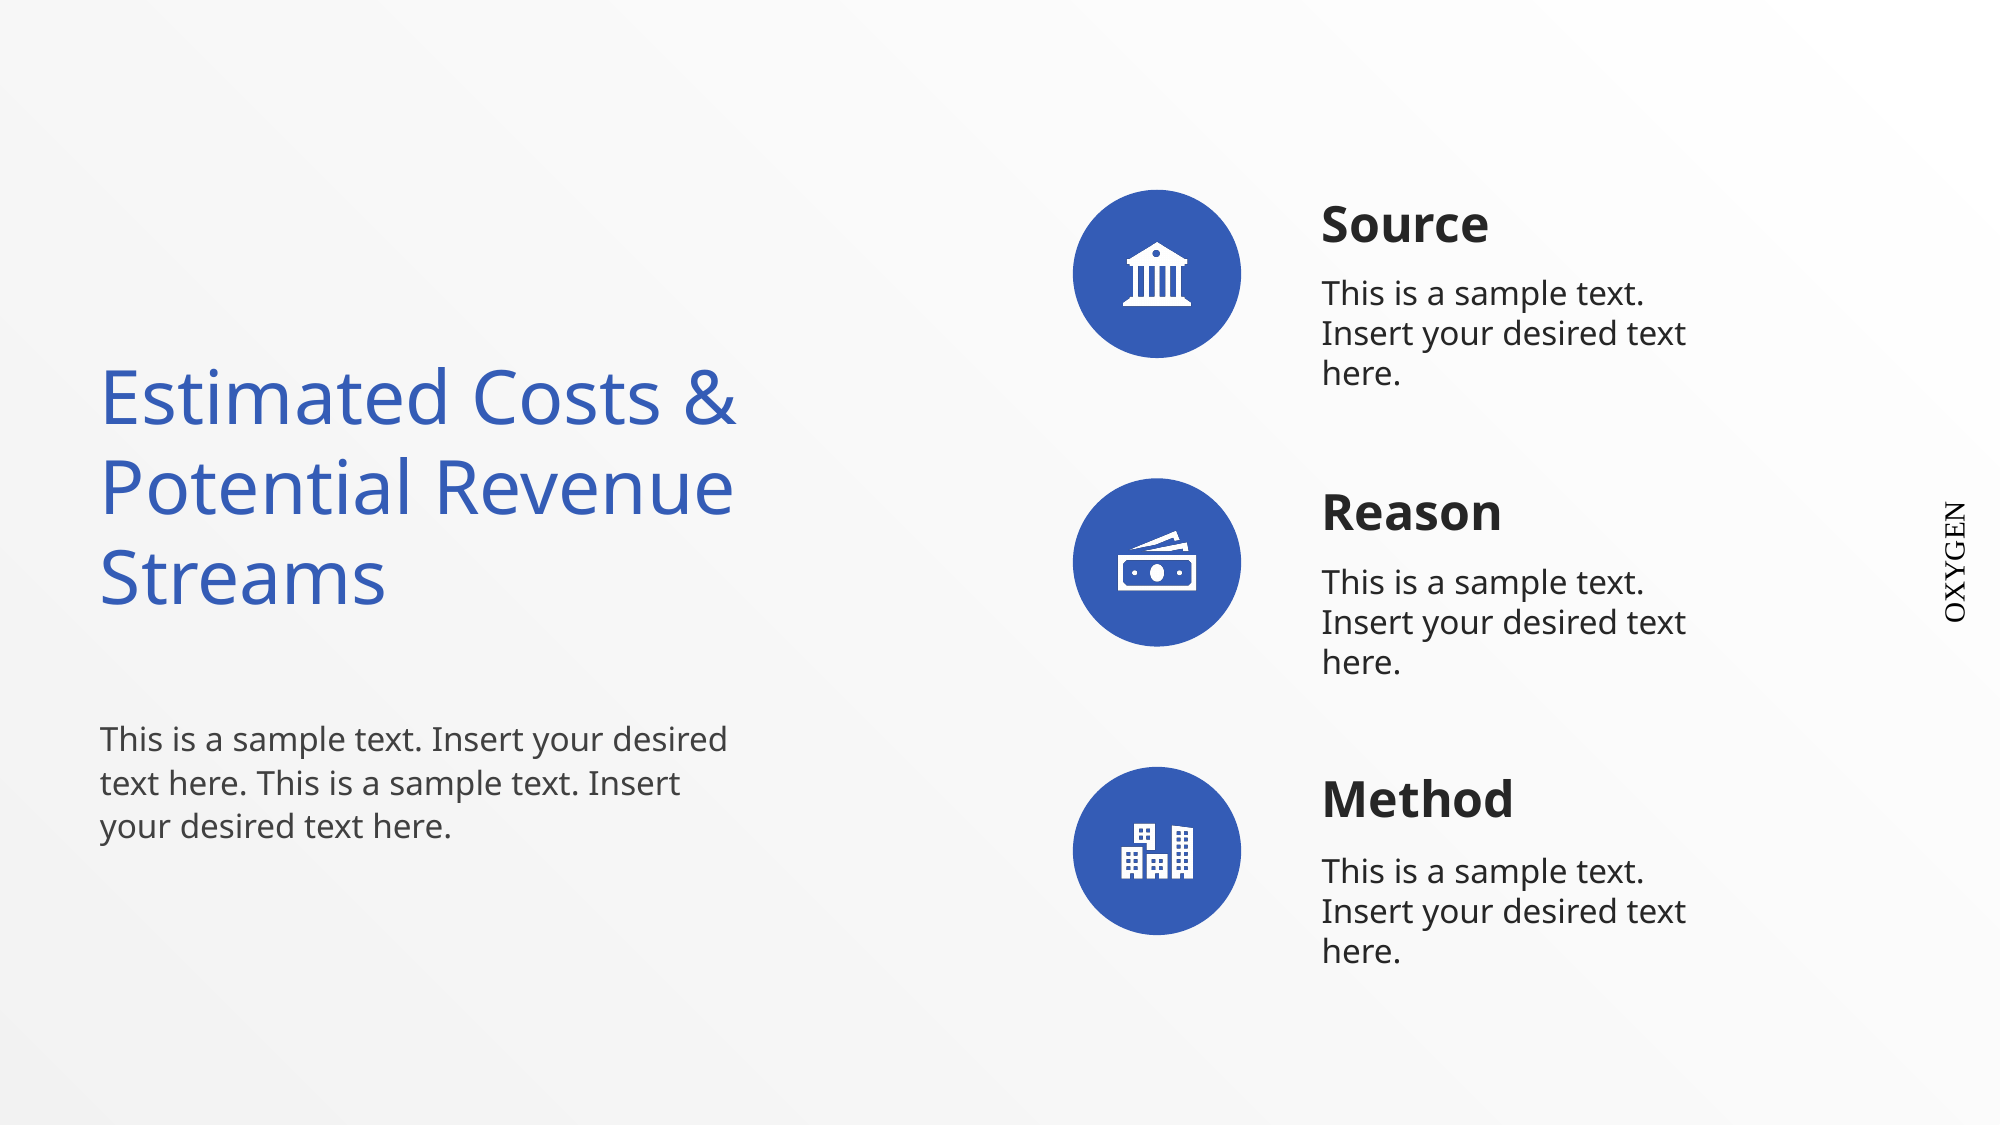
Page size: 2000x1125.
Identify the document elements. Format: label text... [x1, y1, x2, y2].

picture [1114, 808, 1200, 894]
text_box [1070, 764, 1244, 938]
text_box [1321, 196, 1745, 352]
text_box [1070, 187, 1244, 361]
title Estimated Costs & Potential Revenue Streams [99, 101, 760, 630]
footer OXYGEN [1922, 245, 1983, 880]
text_box [1070, 476, 1244, 649]
list This is a sample text. Insert your desired text here. This is a sample text. Insert your desired text here. [99, 704, 758, 996]
picture [1114, 231, 1200, 317]
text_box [1321, 484, 1745, 641]
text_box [1321, 772, 1745, 930]
picture [1114, 519, 1200, 606]
